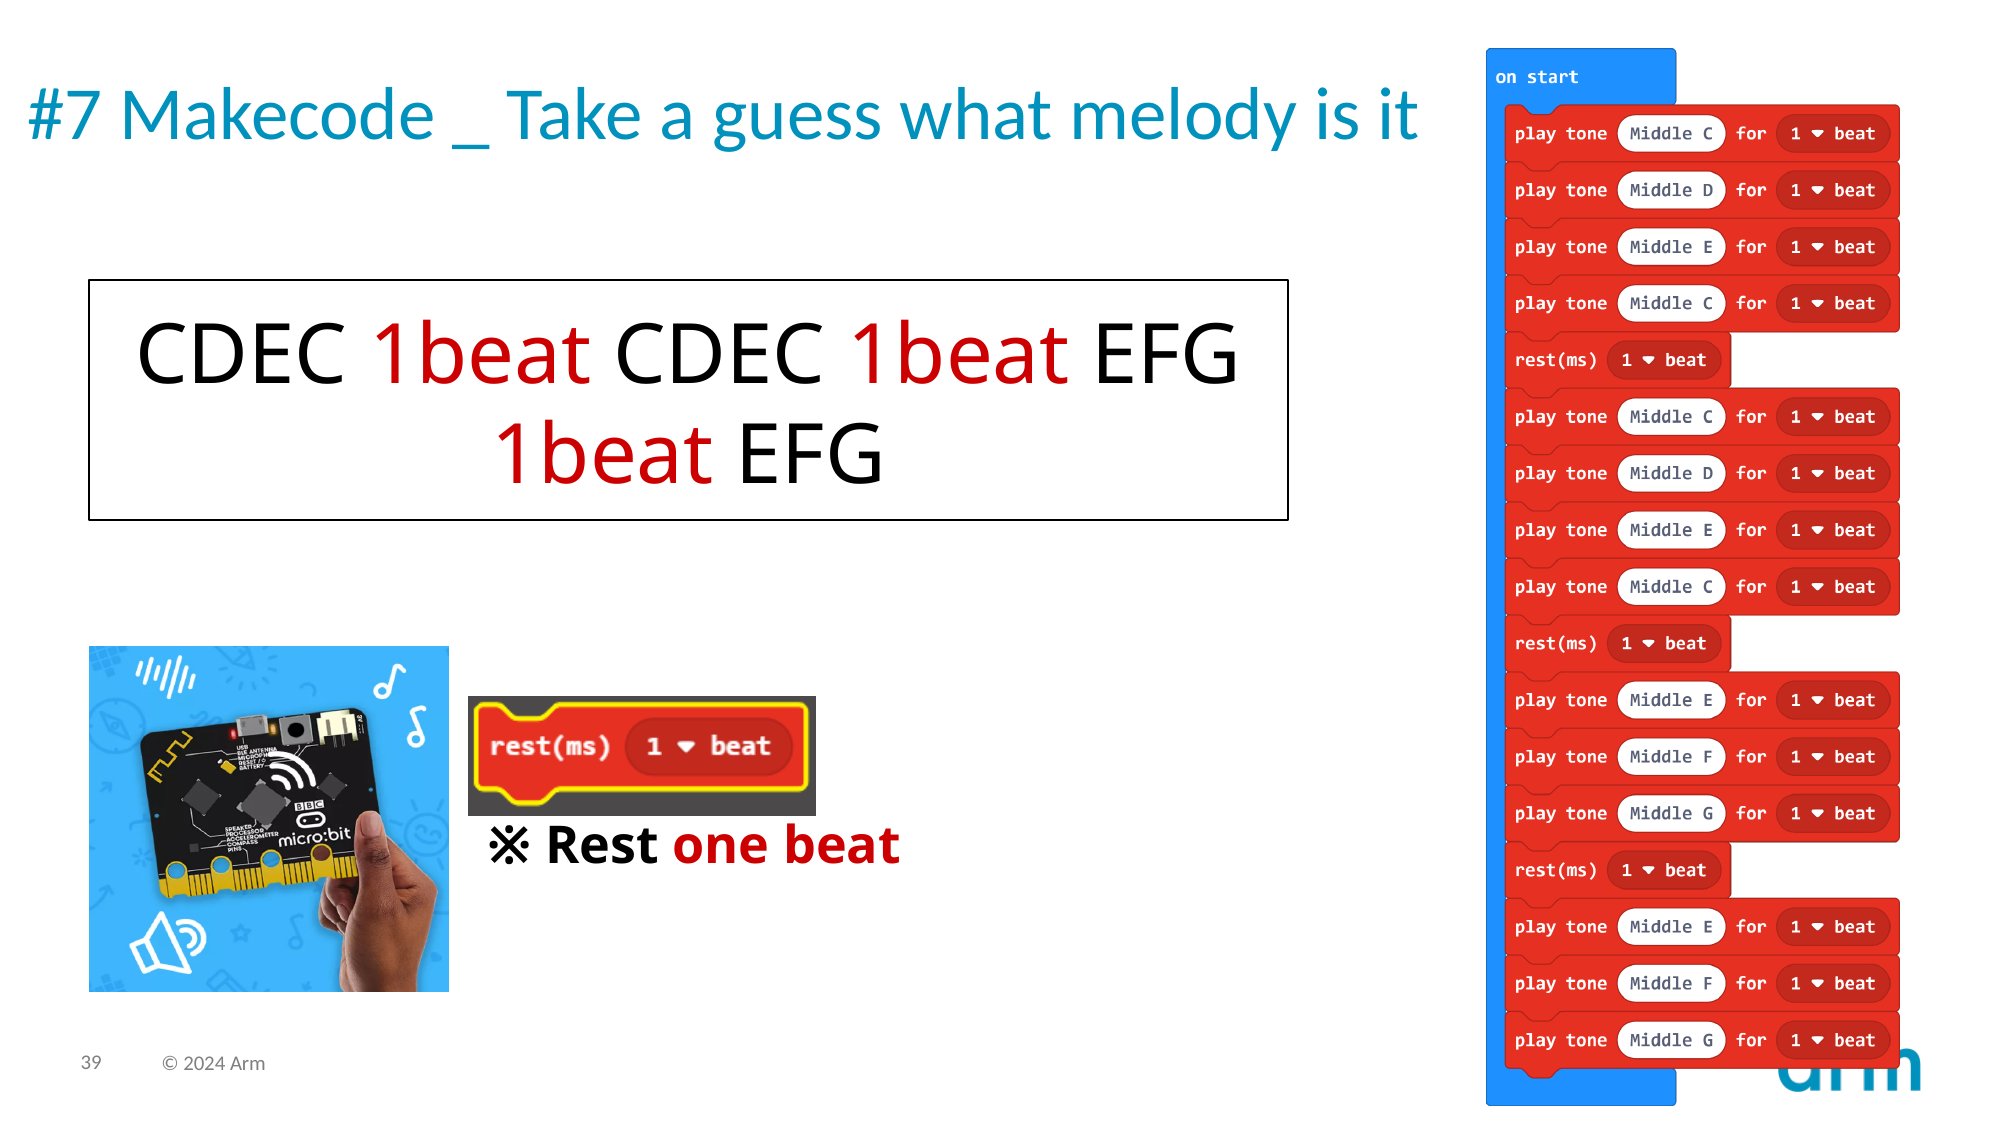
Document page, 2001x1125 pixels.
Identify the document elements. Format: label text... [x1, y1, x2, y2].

text_box ※ Rest one beat [467, 791, 1100, 895]
picture [467, 696, 816, 816]
title #7 Makecode _ Take a guess what melody is it [27, 78, 1481, 239]
picture [1486, 48, 1961, 1107]
picture [88, 646, 449, 992]
text_box CDEC 1beat CDEC 1beat EFG 1beat EFG [89, 279, 1288, 520]
